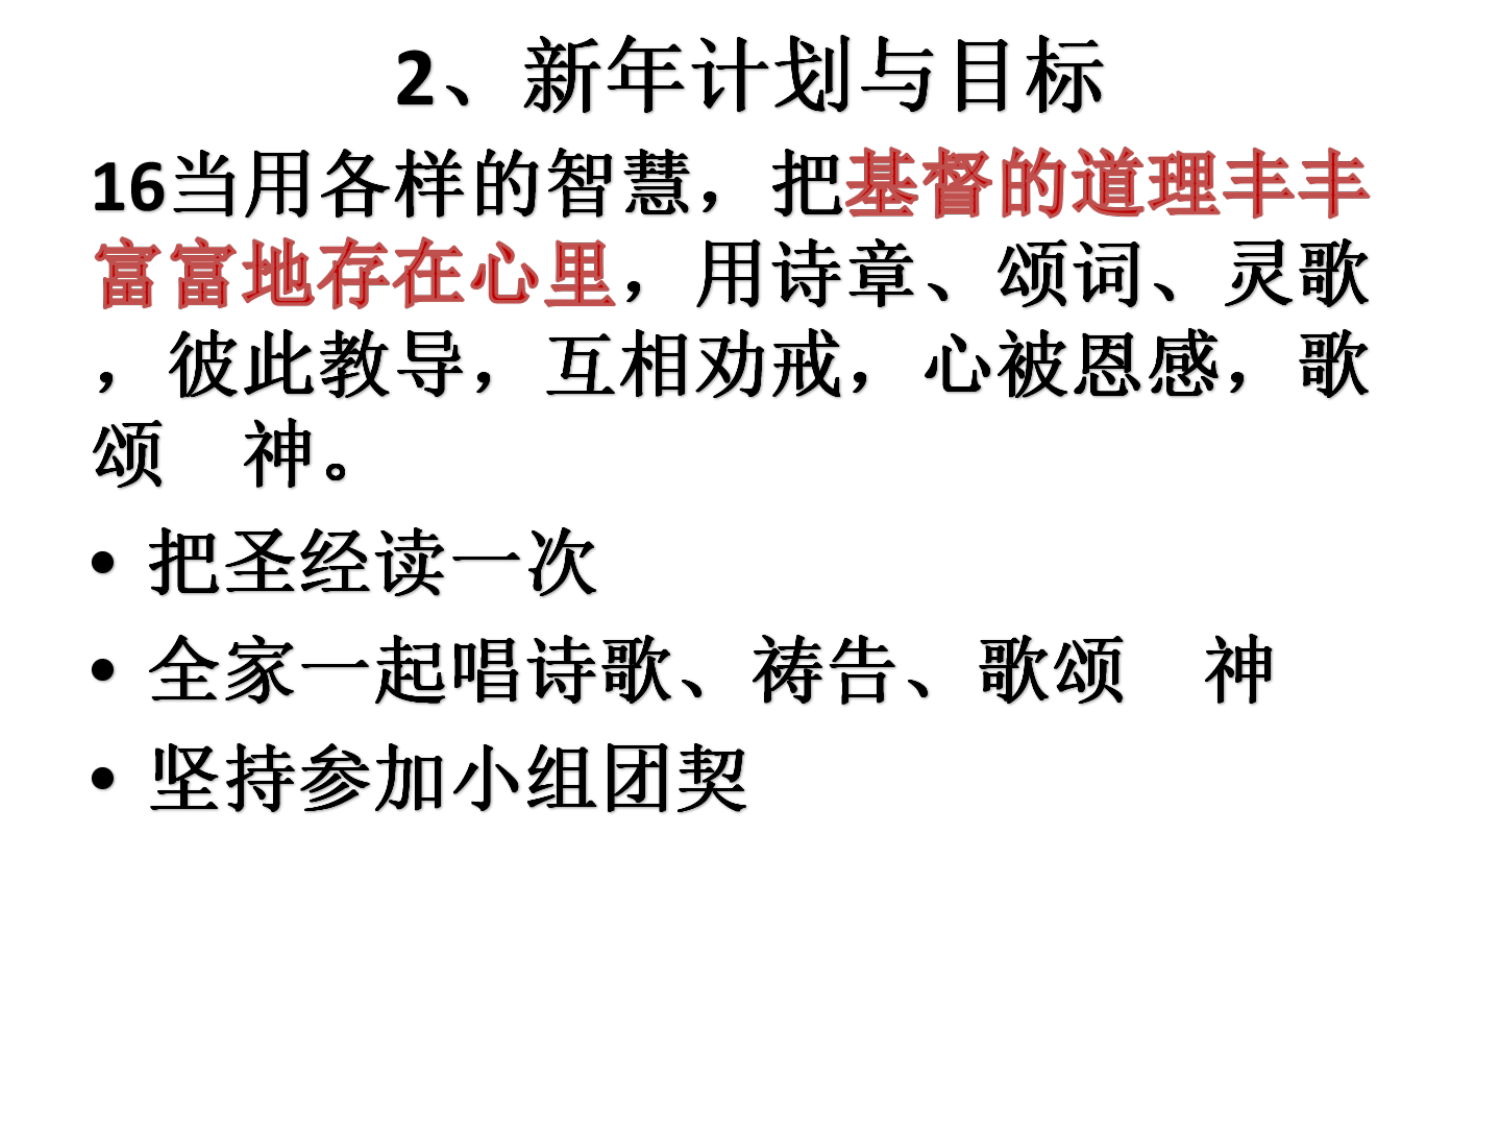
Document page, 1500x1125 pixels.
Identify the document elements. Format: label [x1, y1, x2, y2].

picture [74, 19, 1425, 1075]
